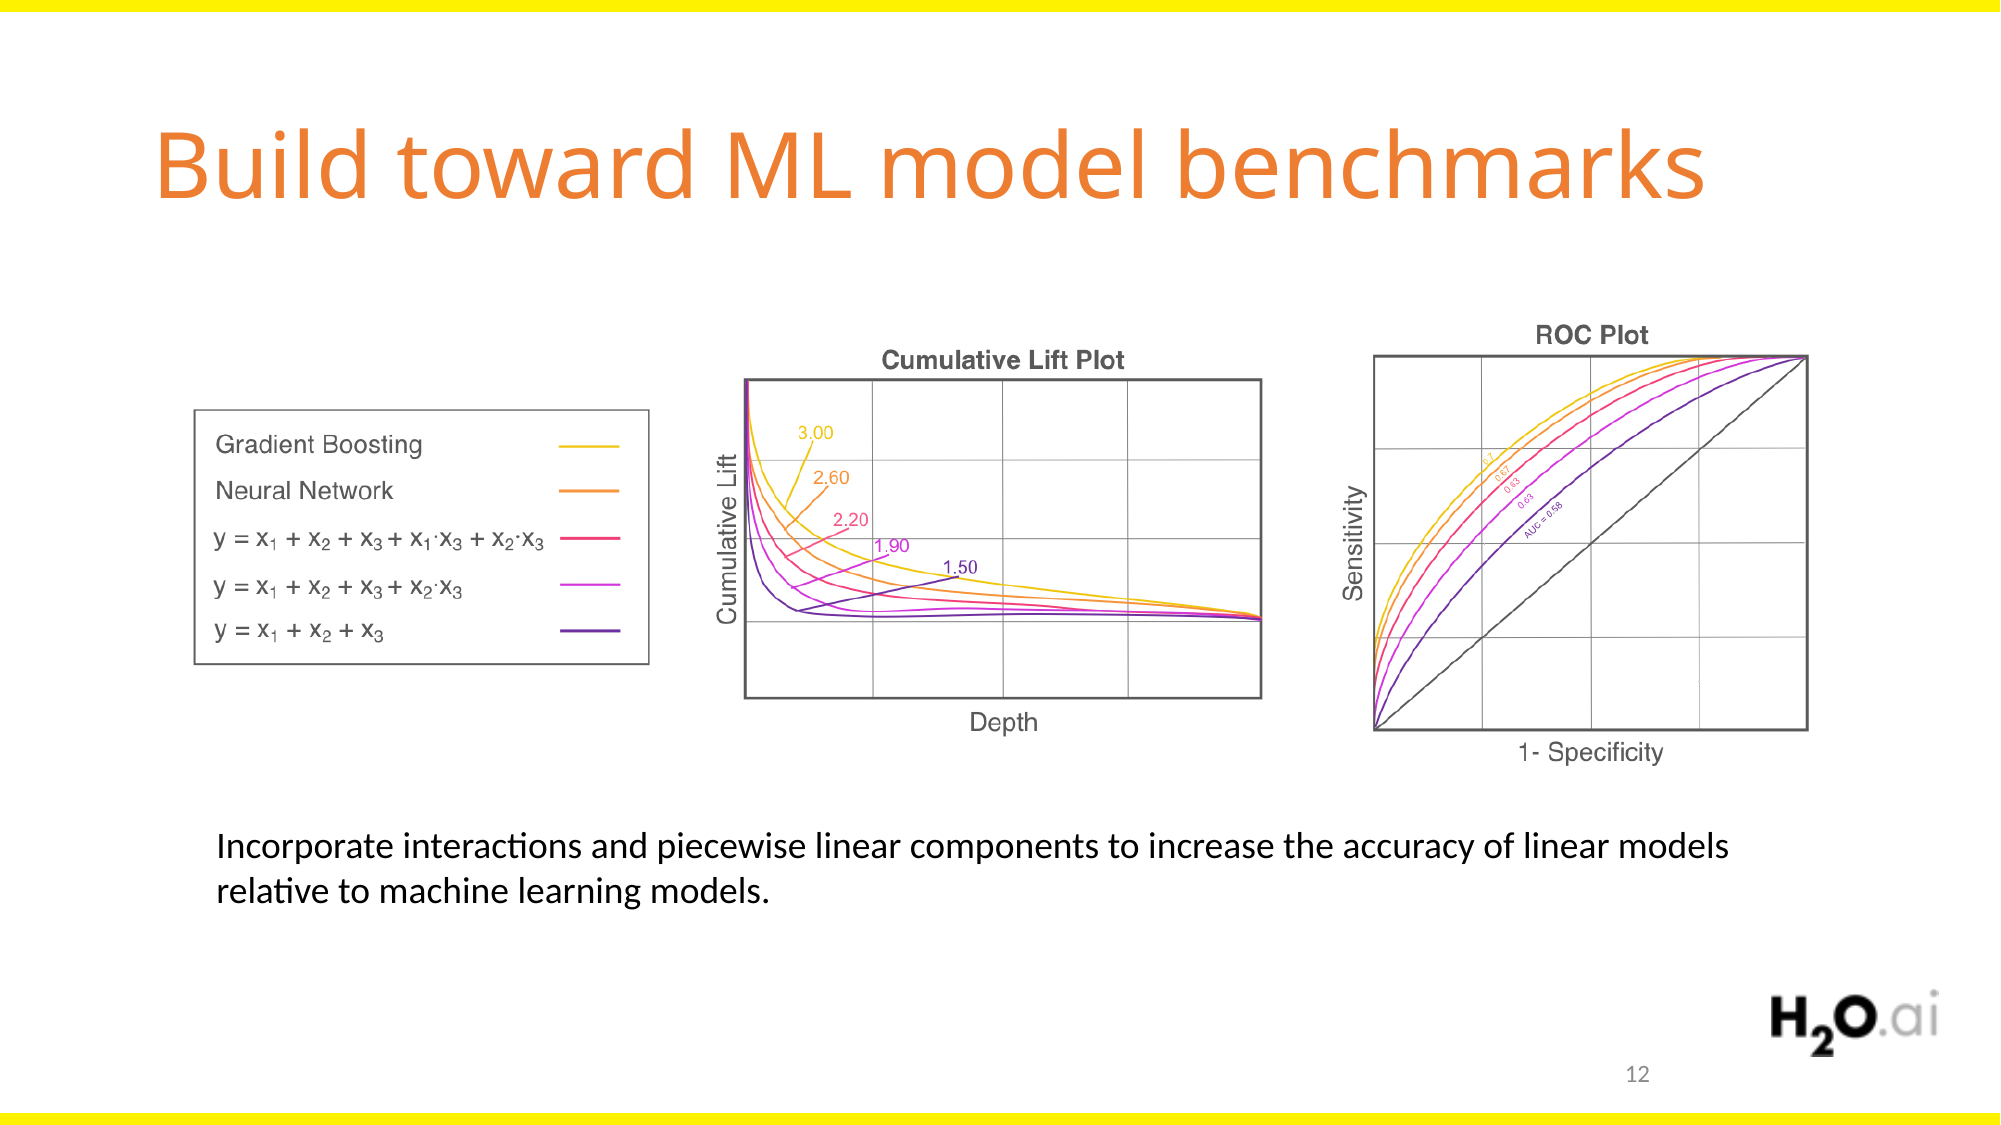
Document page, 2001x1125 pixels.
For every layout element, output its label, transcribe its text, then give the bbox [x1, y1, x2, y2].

title Build toward ML model benchmarks [137, 59, 1863, 278]
slide_number 12 [1412, 1042, 1863, 1103]
picture [174, 297, 1825, 787]
text_box [0, 1112, 2000, 1125]
text_box [0, 0, 2000, 13]
text_box Incorporate interactions and piecewise linear components to increase the accuracy of linear models relative to machine learning models. [201, 813, 1799, 919]
picture [1771, 989, 1939, 1057]
